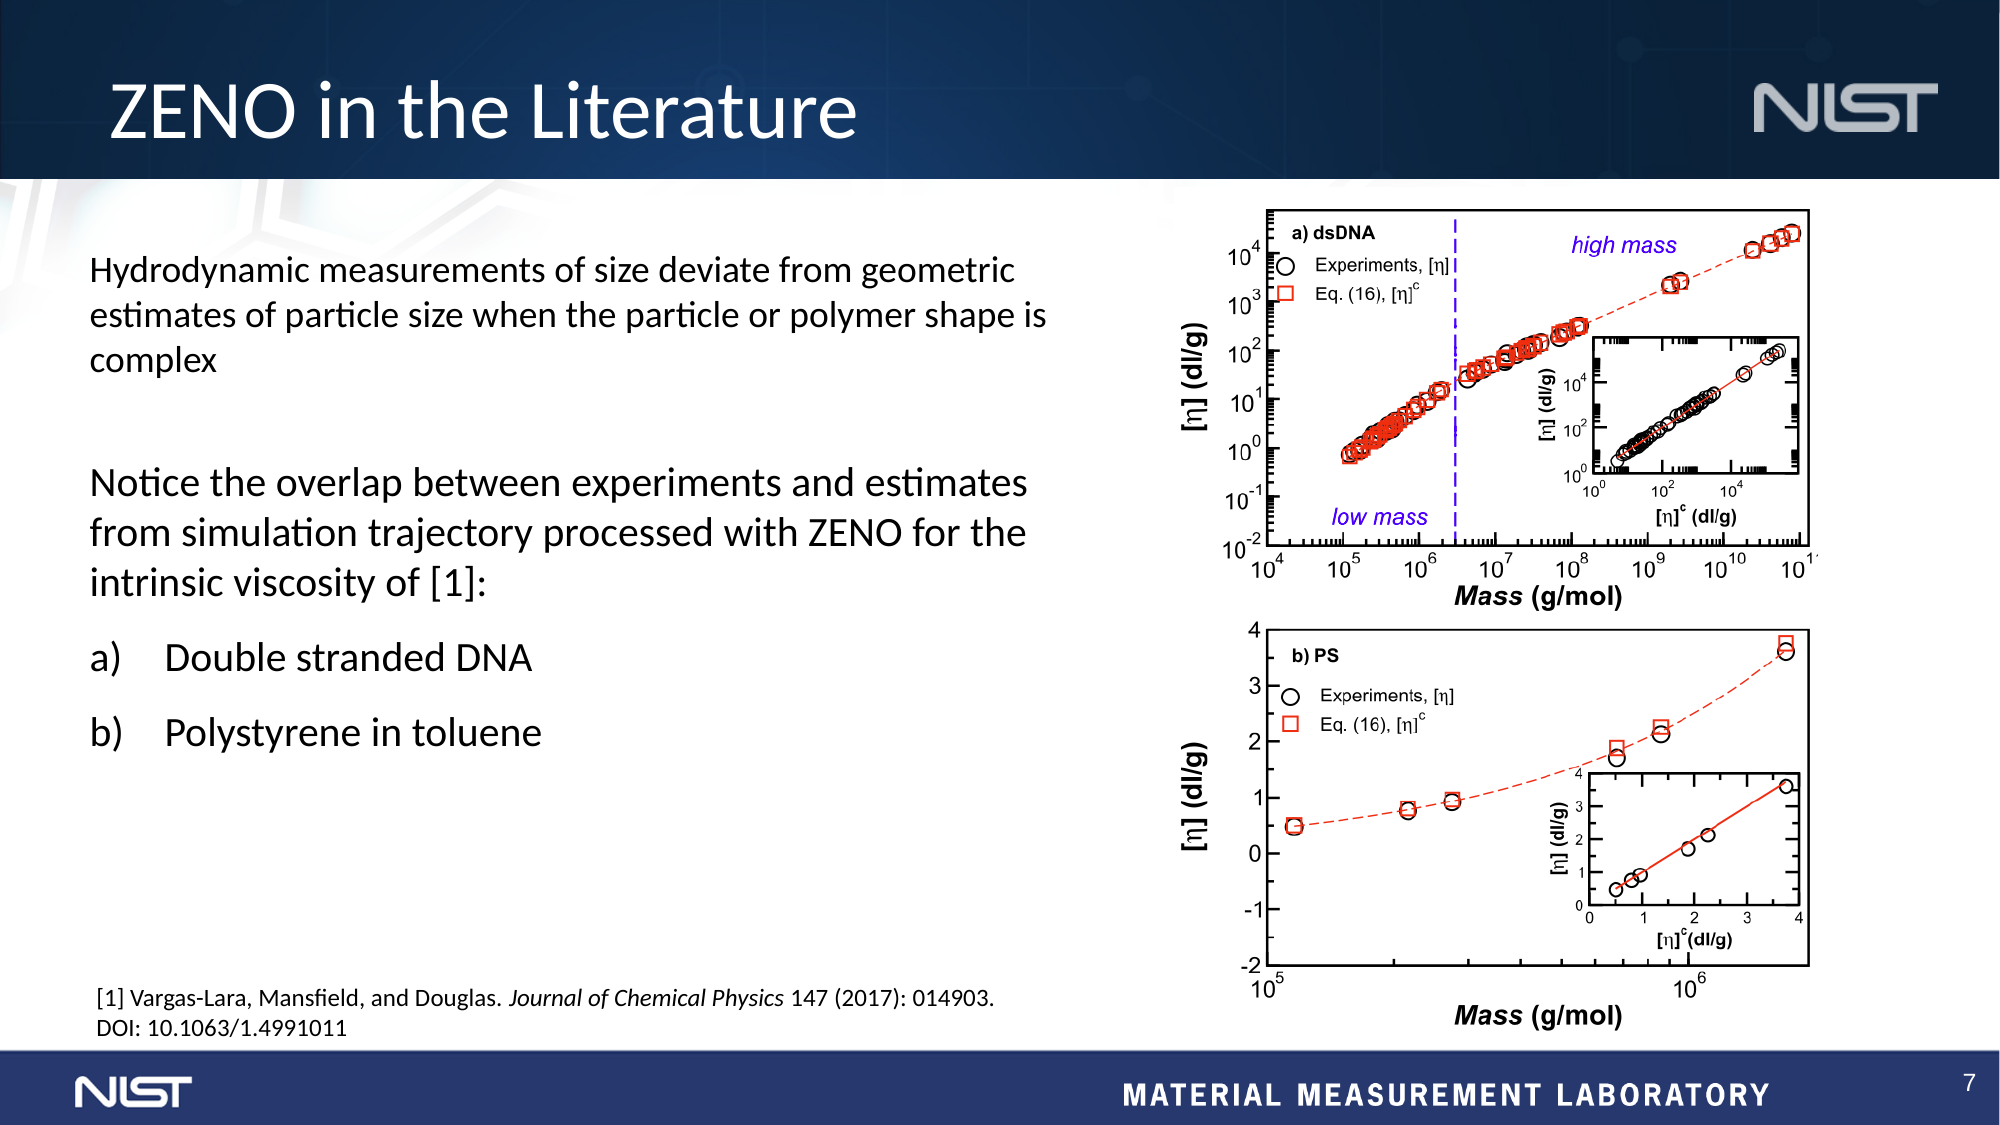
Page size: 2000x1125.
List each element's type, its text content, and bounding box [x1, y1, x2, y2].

title ZENO in the Literature [94, 0, 1819, 214]
text_box [1] Vargas-Lara, Mansfield, and Douglas. Journal of Chemical Physics 147 (2017): 014903. DOI: 10.1063/1.4991011 [81, 974, 1075, 1049]
slide_number 7 [1816, 1051, 1992, 1112]
text_box Hydrodynamic measurements of size deviate from geometric estimates of particle size when the particle or polymer shape is complex Notice the overlap between experiments and estimates from simulation trajectory processed with ZENO for the intrinsic viscosity of [1]: Double stranded DNA Polystyrene in toluene [74, 237, 1123, 763]
picture [0, 0, 2000, 1125]
